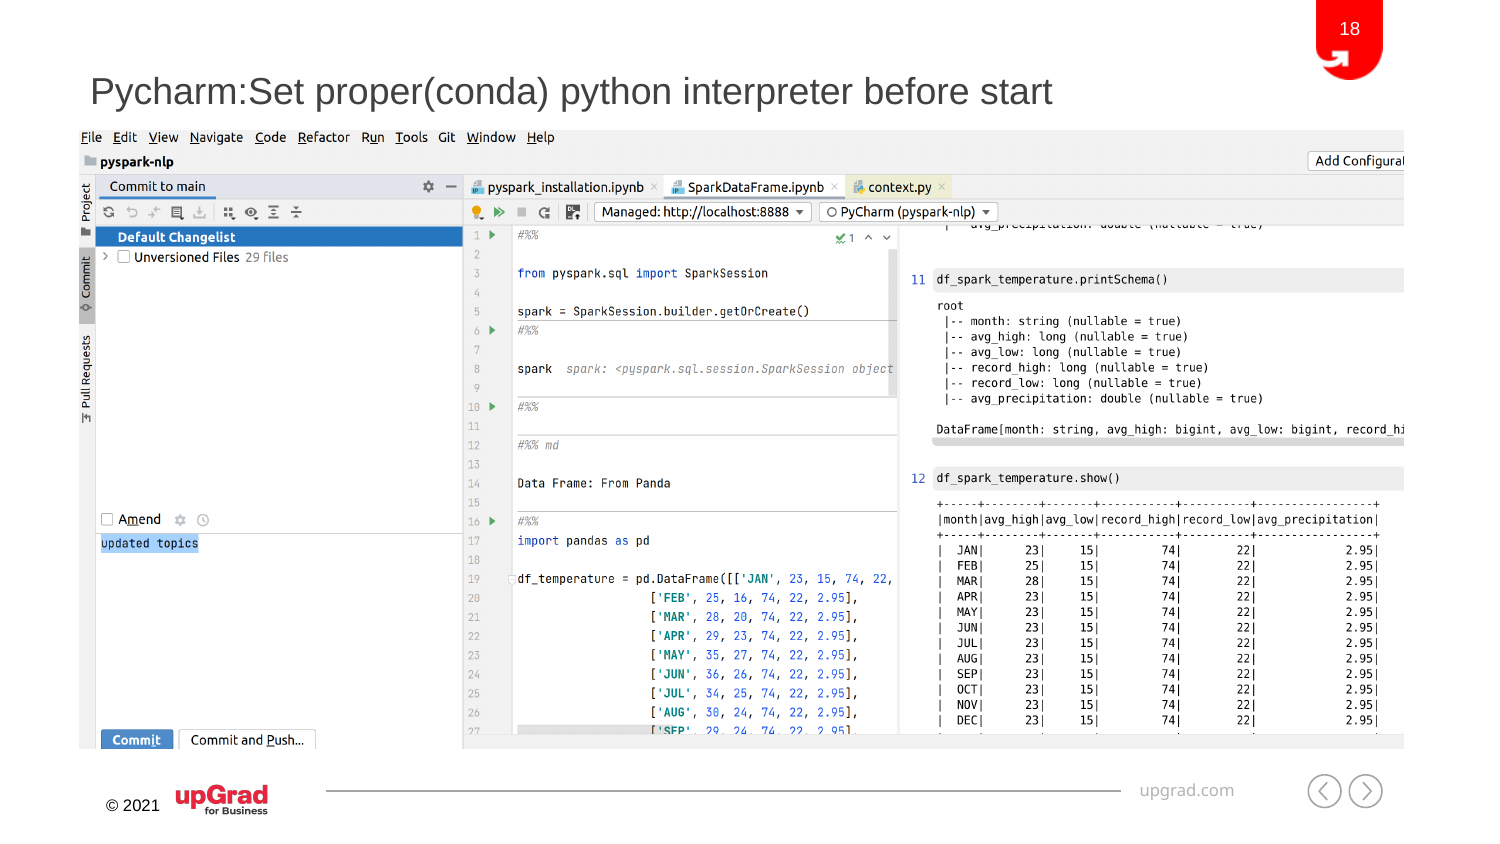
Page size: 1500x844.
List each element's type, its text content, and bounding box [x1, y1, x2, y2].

picture [157, 776, 277, 827]
picture [79, 130, 1404, 749]
text_box Pycharm:Set proper(conda) python interpreter before start [75, 60, 1069, 117]
picture [1316, 0, 1383, 80]
